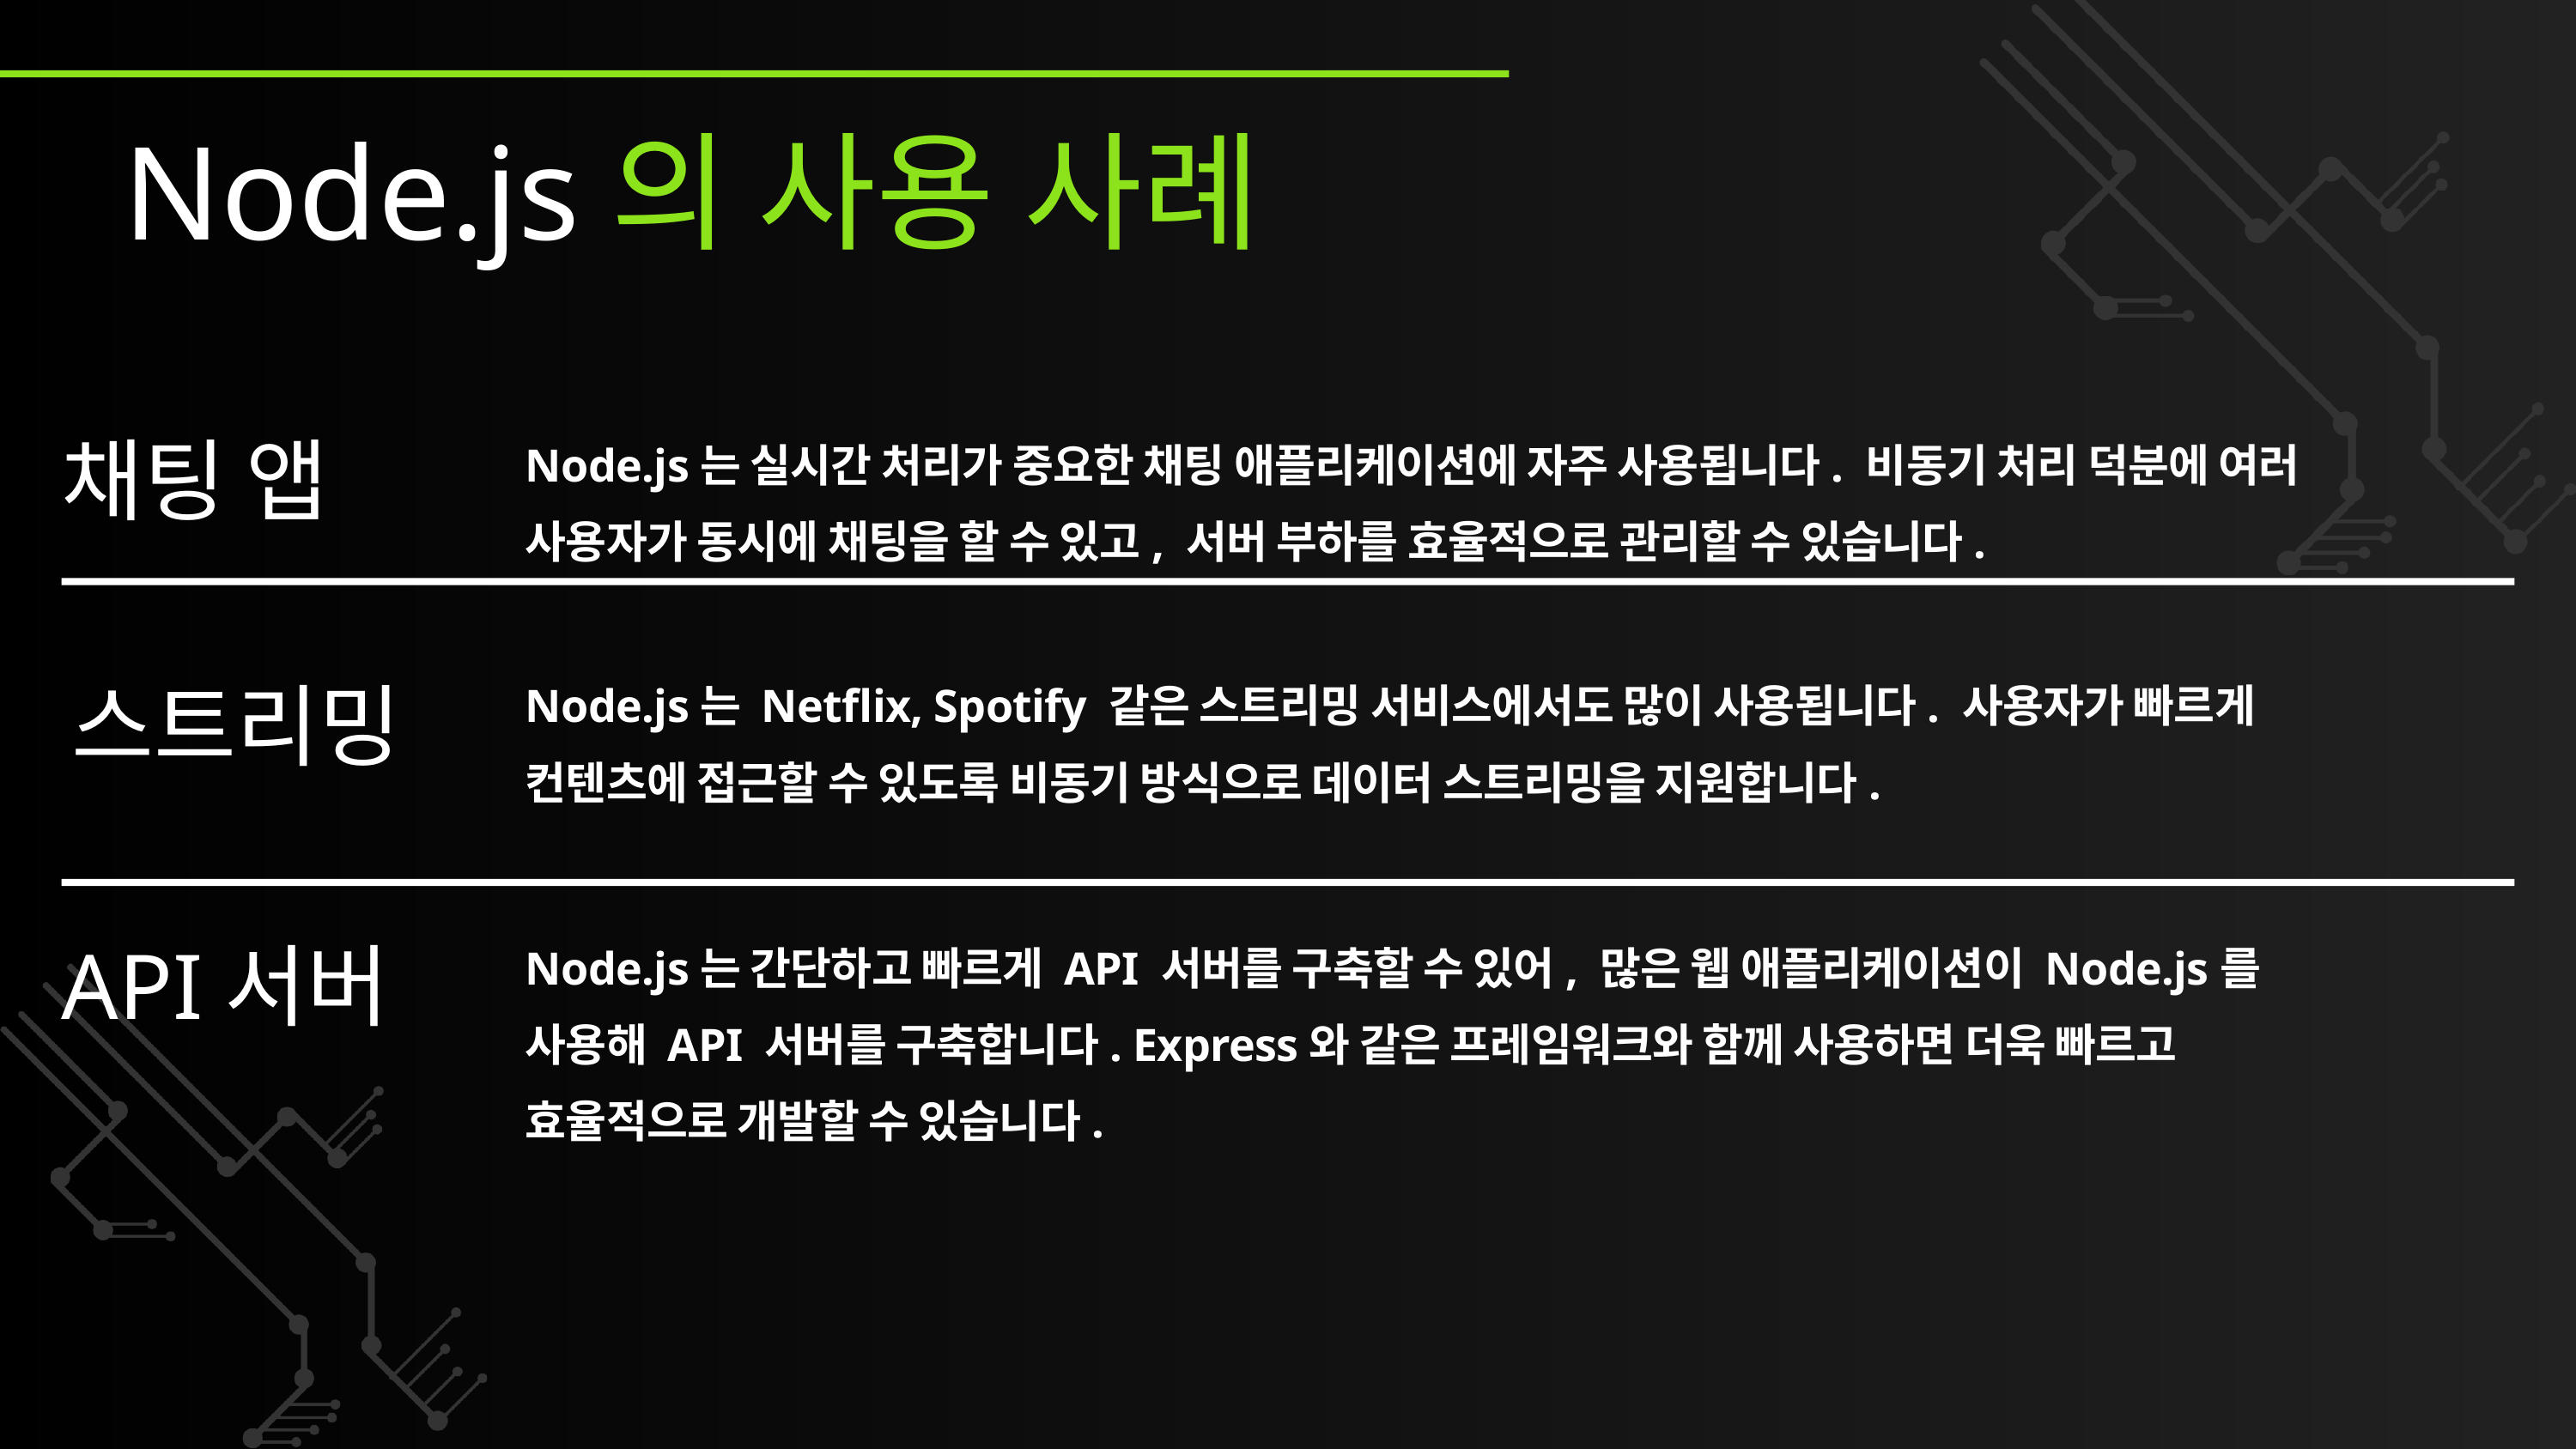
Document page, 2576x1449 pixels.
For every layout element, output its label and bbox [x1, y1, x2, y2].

text_box [0, 0, 2576, 1449]
